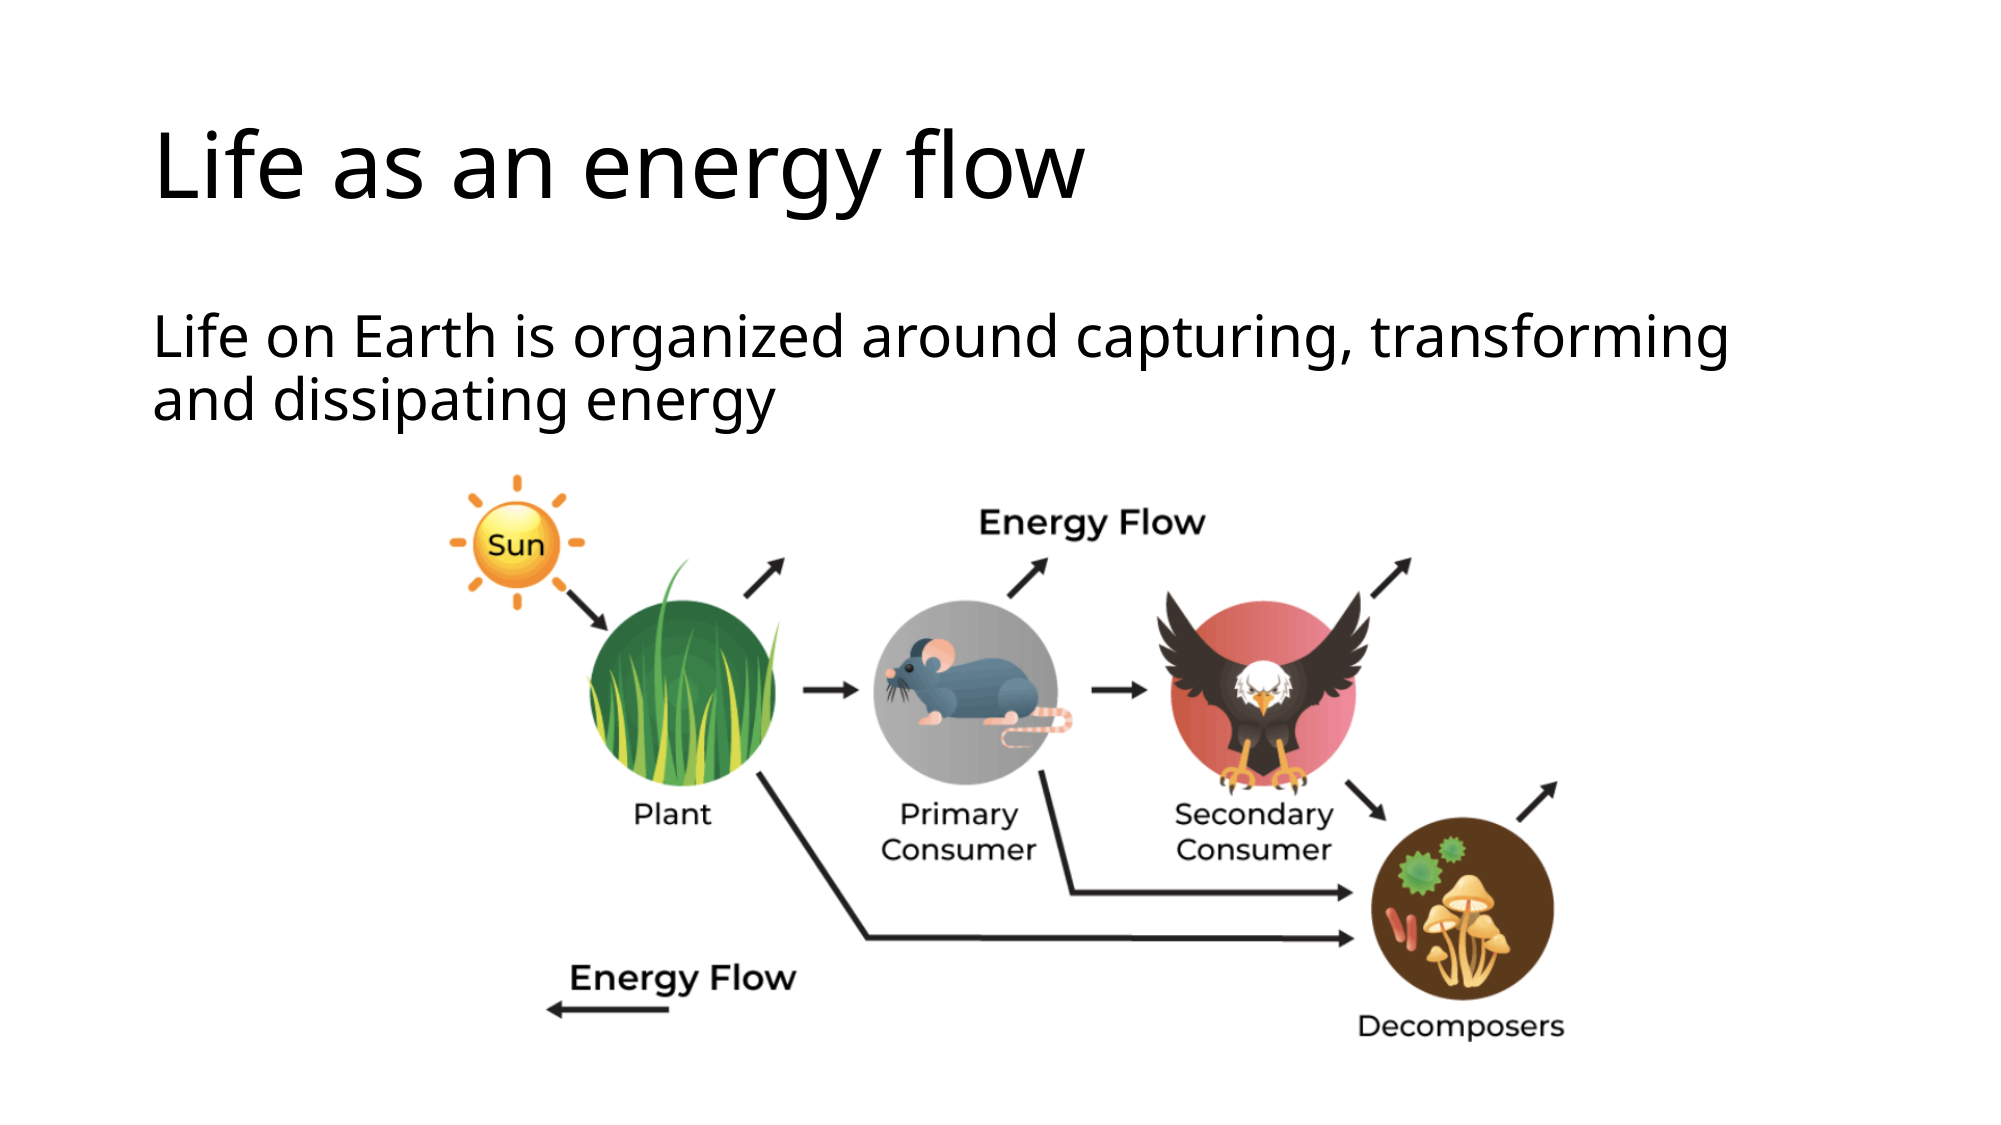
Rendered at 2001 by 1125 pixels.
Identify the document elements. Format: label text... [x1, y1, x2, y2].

title Life as an energy flow [137, 59, 1863, 278]
picture [382, 448, 1659, 1094]
list Life on Earth is organized around capturing, transforming and dissipating energy [137, 299, 1863, 1014]
